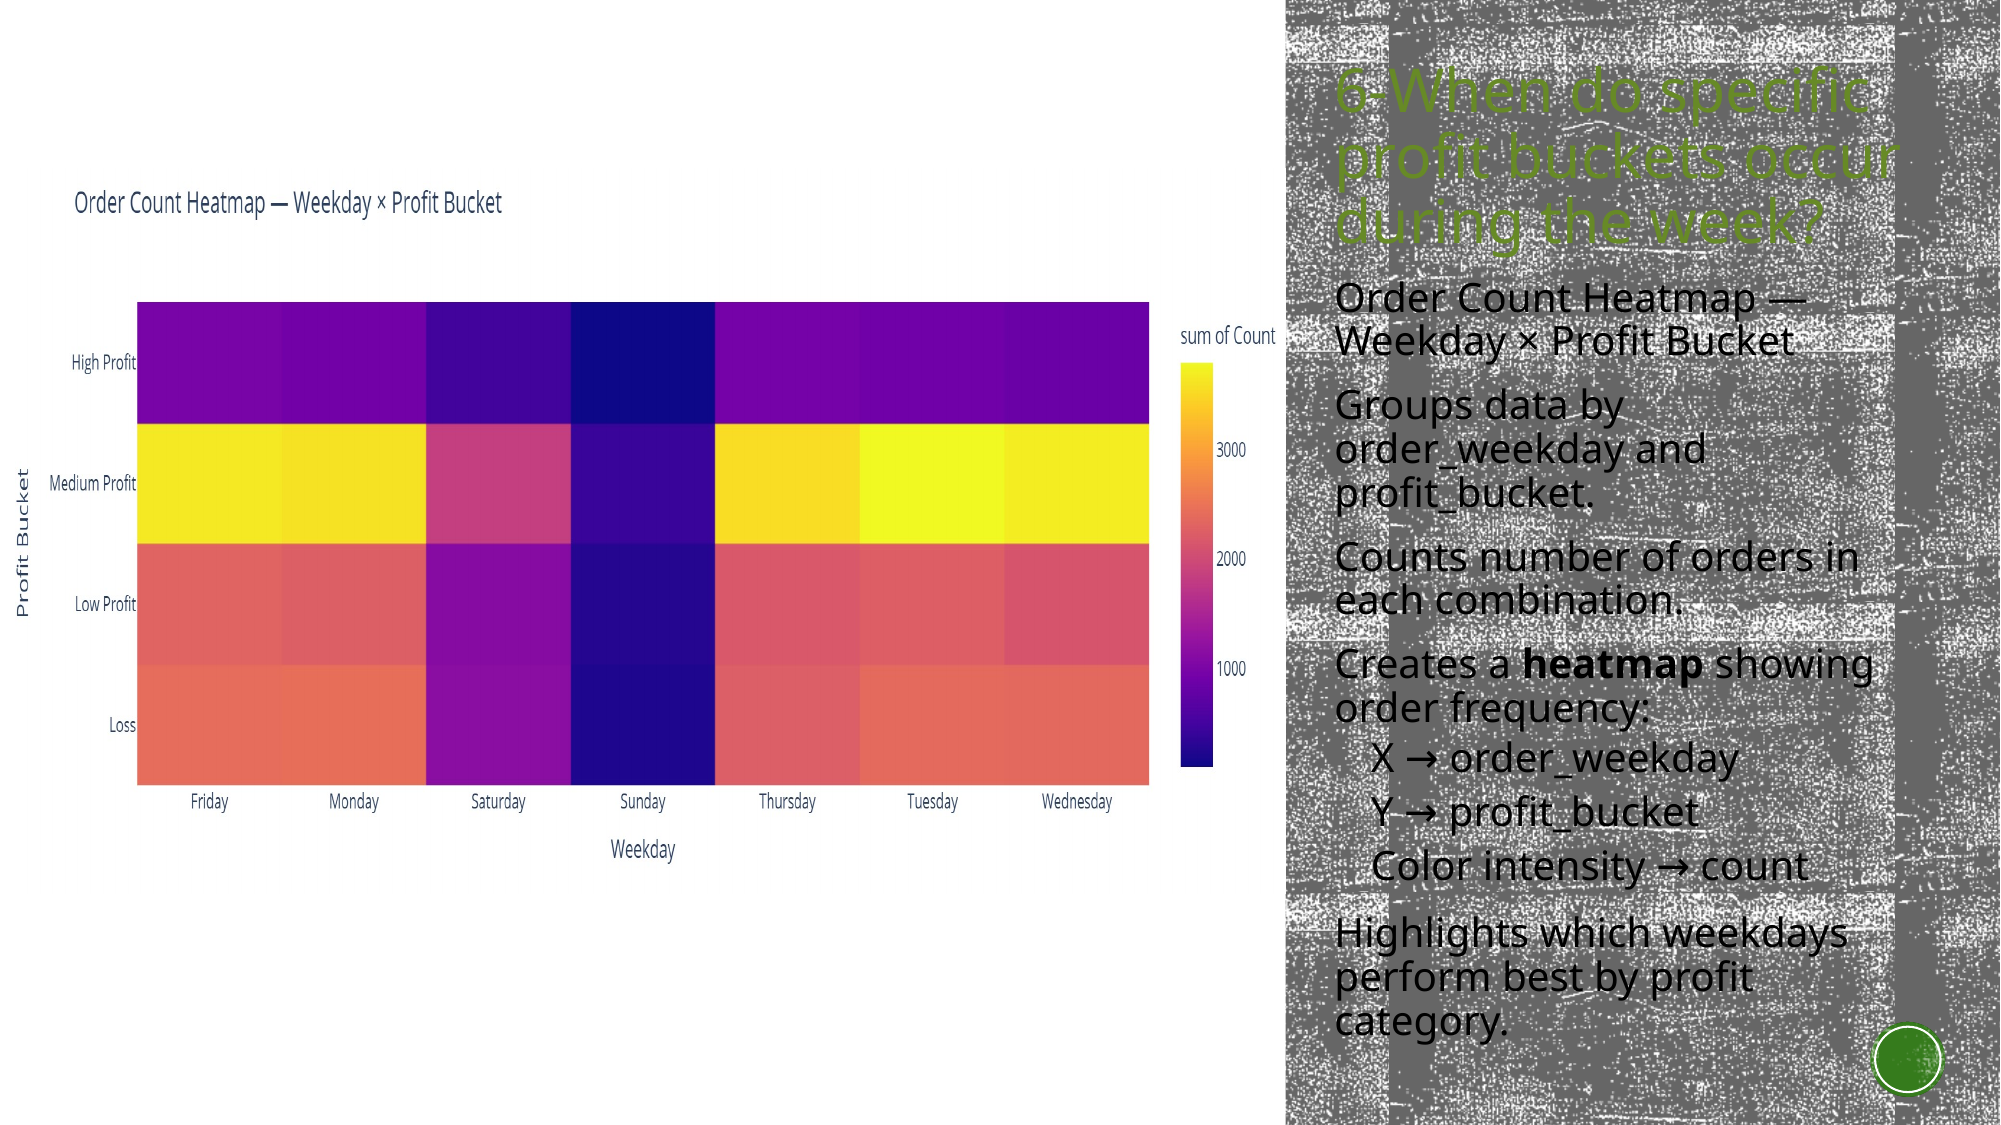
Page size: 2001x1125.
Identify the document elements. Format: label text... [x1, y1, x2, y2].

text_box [1871, 1023, 1944, 1096]
text_box [1284, 0, 2000, 1125]
list 6-When do specific profit buckets occur during the week? Order Count Heatmap — Weekday × Profit Bucket Groups data by order_weekday and profit_bucket. Counts number of orders in each combination. Creates a heatmap showing order frequency: X → order_weekday Y → profit_bucket Color intensity → count Highlights which weekdays perform best by profit category. [1319, 52, 1945, 1097]
picture [15, 168, 1286, 894]
